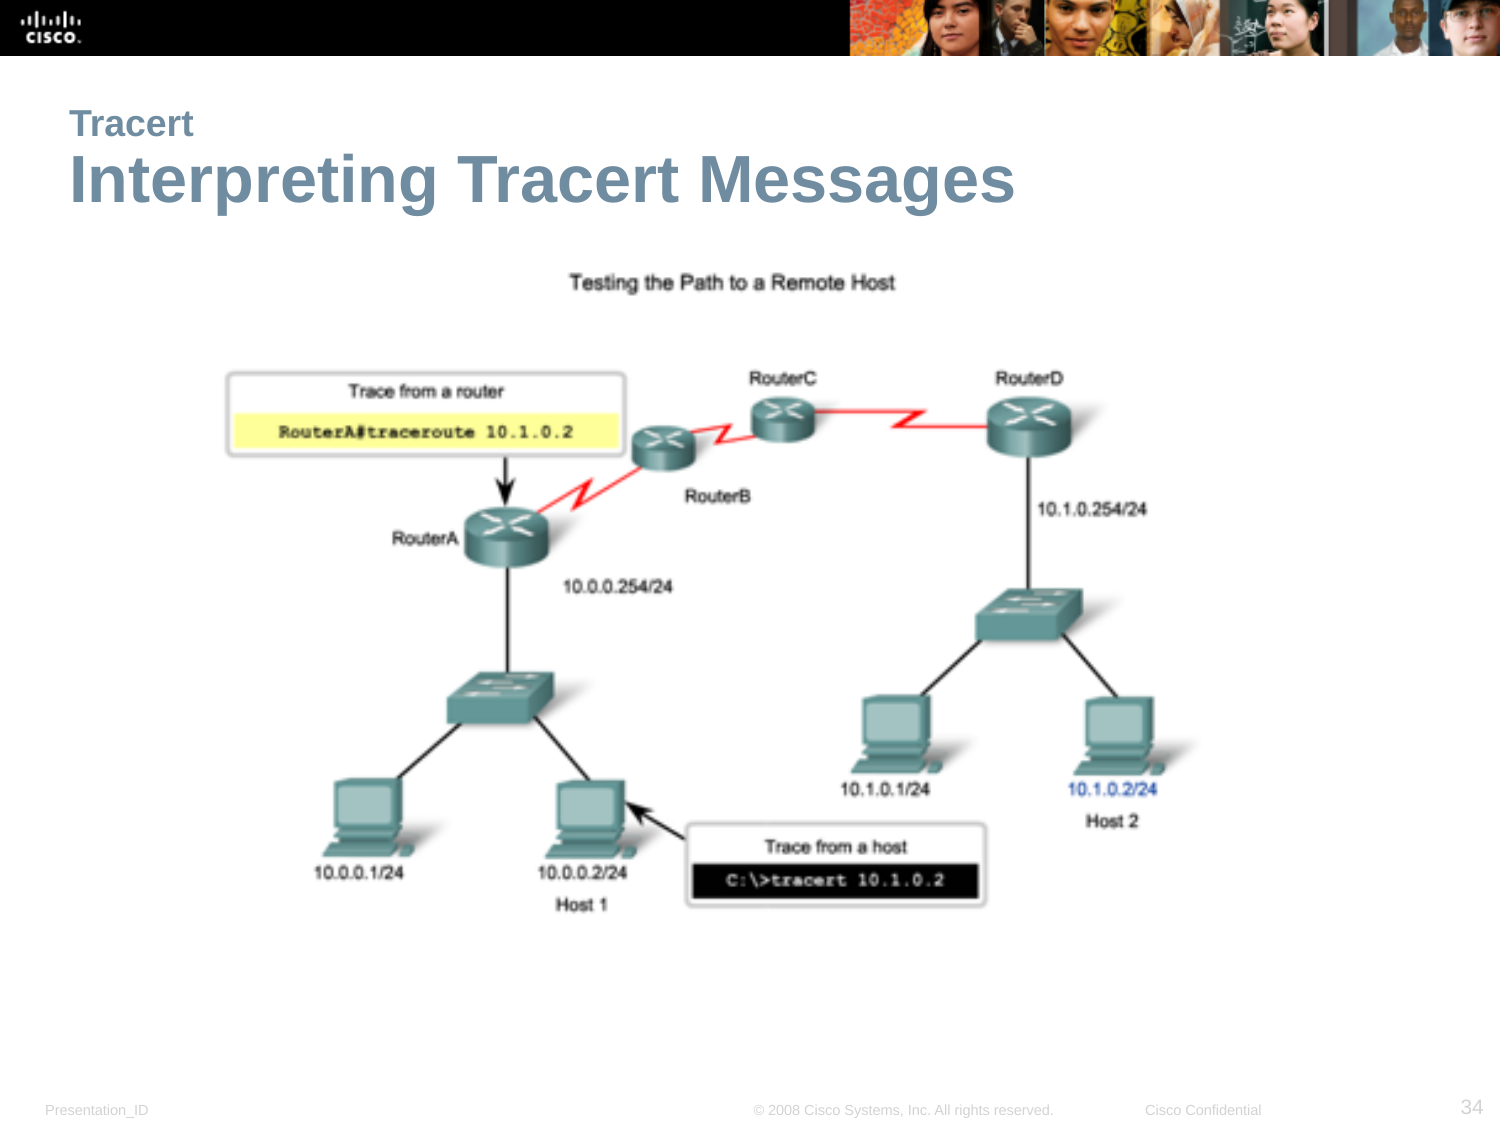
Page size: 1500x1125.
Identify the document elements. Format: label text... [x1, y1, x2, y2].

picture [0, 0, 1500, 56]
title Tracert Interpreting Tracert Messages [55, 80, 1444, 224]
picture [164, 249, 1302, 994]
